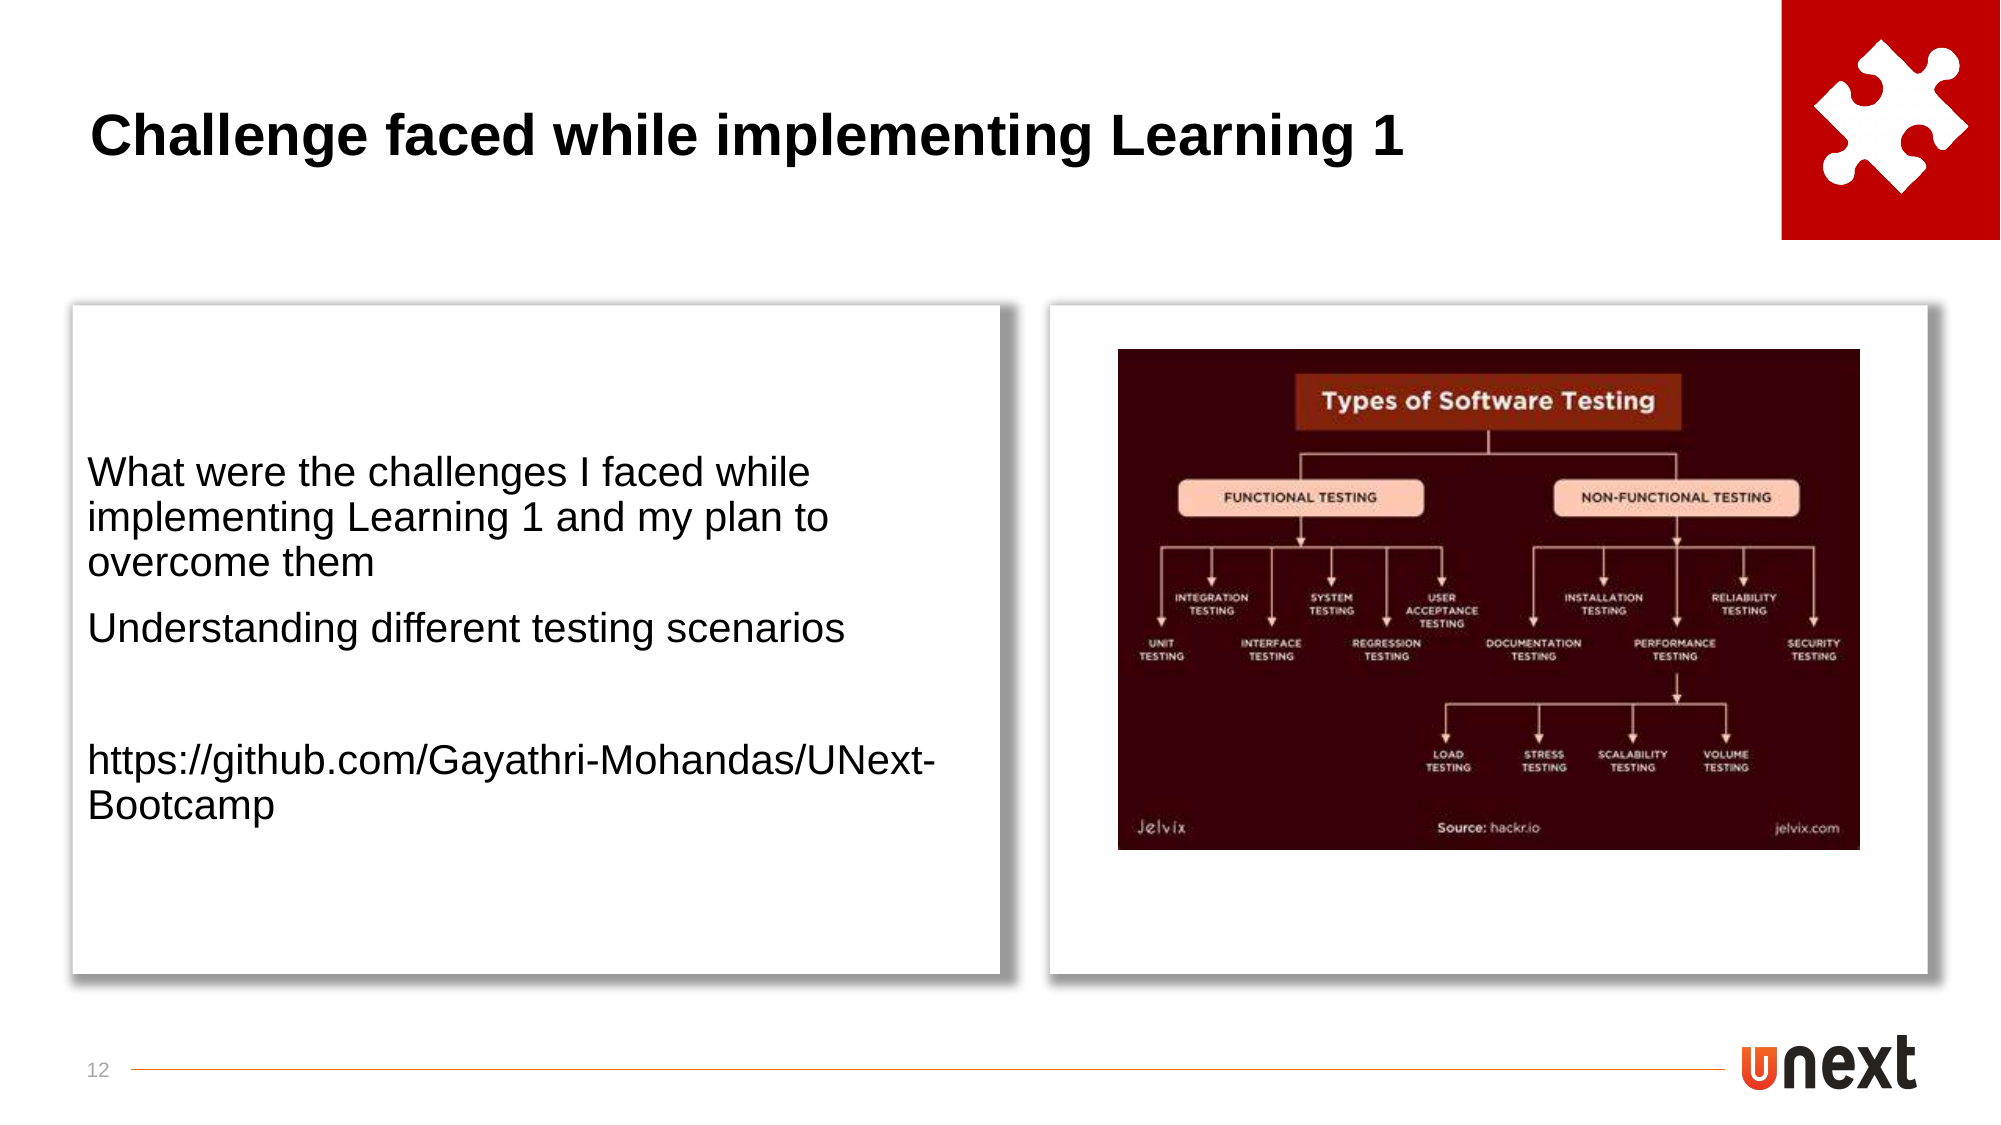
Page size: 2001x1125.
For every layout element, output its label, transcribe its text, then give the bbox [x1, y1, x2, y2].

text_box [1781, 0, 2000, 241]
text_box [1050, 305, 1928, 974]
slide_number 12 [48, 1047, 110, 1091]
picture [1798, 27, 1984, 213]
picture [1118, 349, 1860, 850]
picture [1742, 1035, 1917, 1090]
text_box What were the challenges I faced while implementing Learning 1 and my plan to overcome them Understanding different testing scenarios https://github.com/Gayathri-Mohandas/UNext-Bootcamp [72, 305, 1000, 974]
title Challenge faced while implementing Learning 1 [76, 78, 1798, 196]
